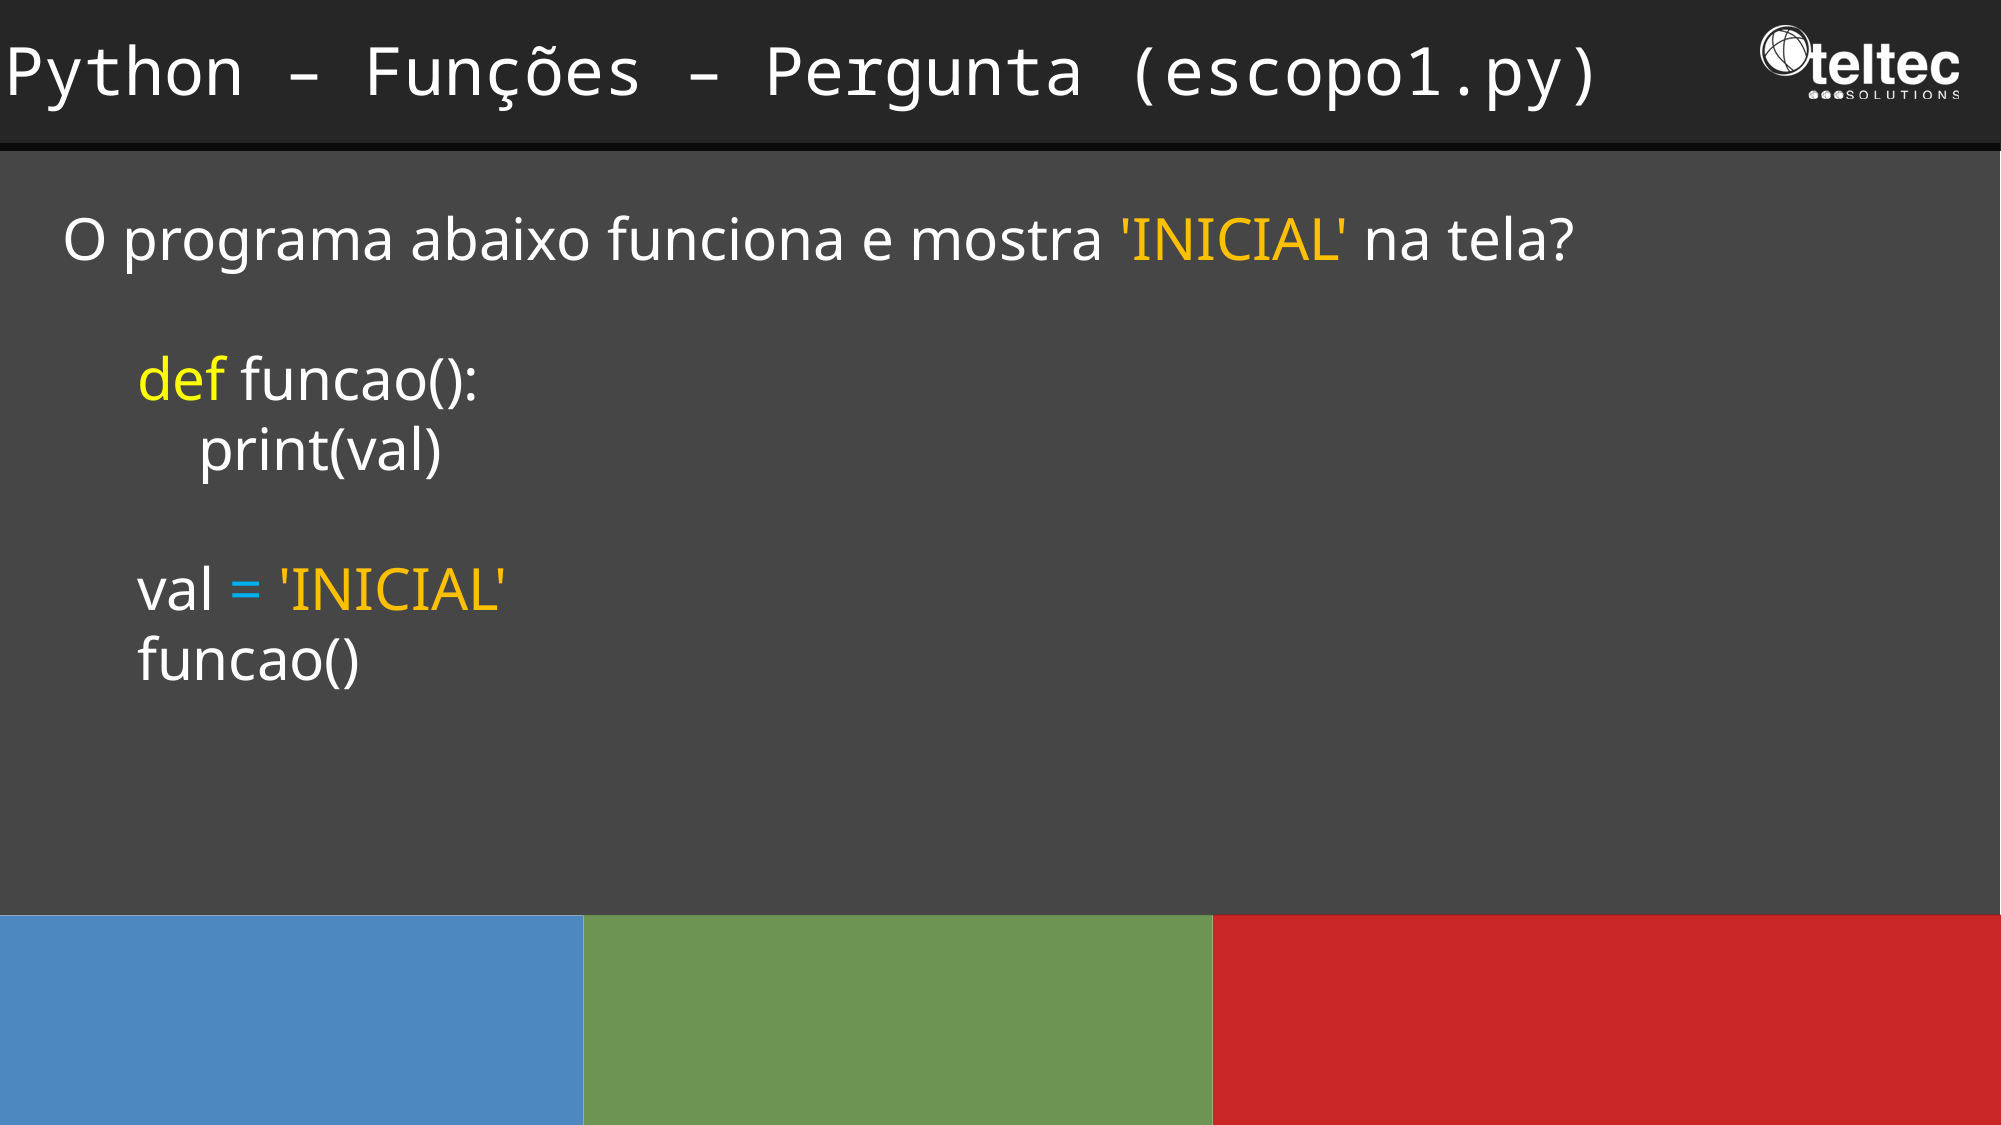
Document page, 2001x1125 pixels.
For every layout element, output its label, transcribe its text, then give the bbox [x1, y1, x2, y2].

text_box O programa abaixo funciona e mostra 'INICIAL' na tela? def funcao(): print(val) val = 'INICIAL' funcao() [47, 194, 1943, 866]
text_box Python – Funções – Pergunta (escopo1.py) [0, 20, 1619, 116]
